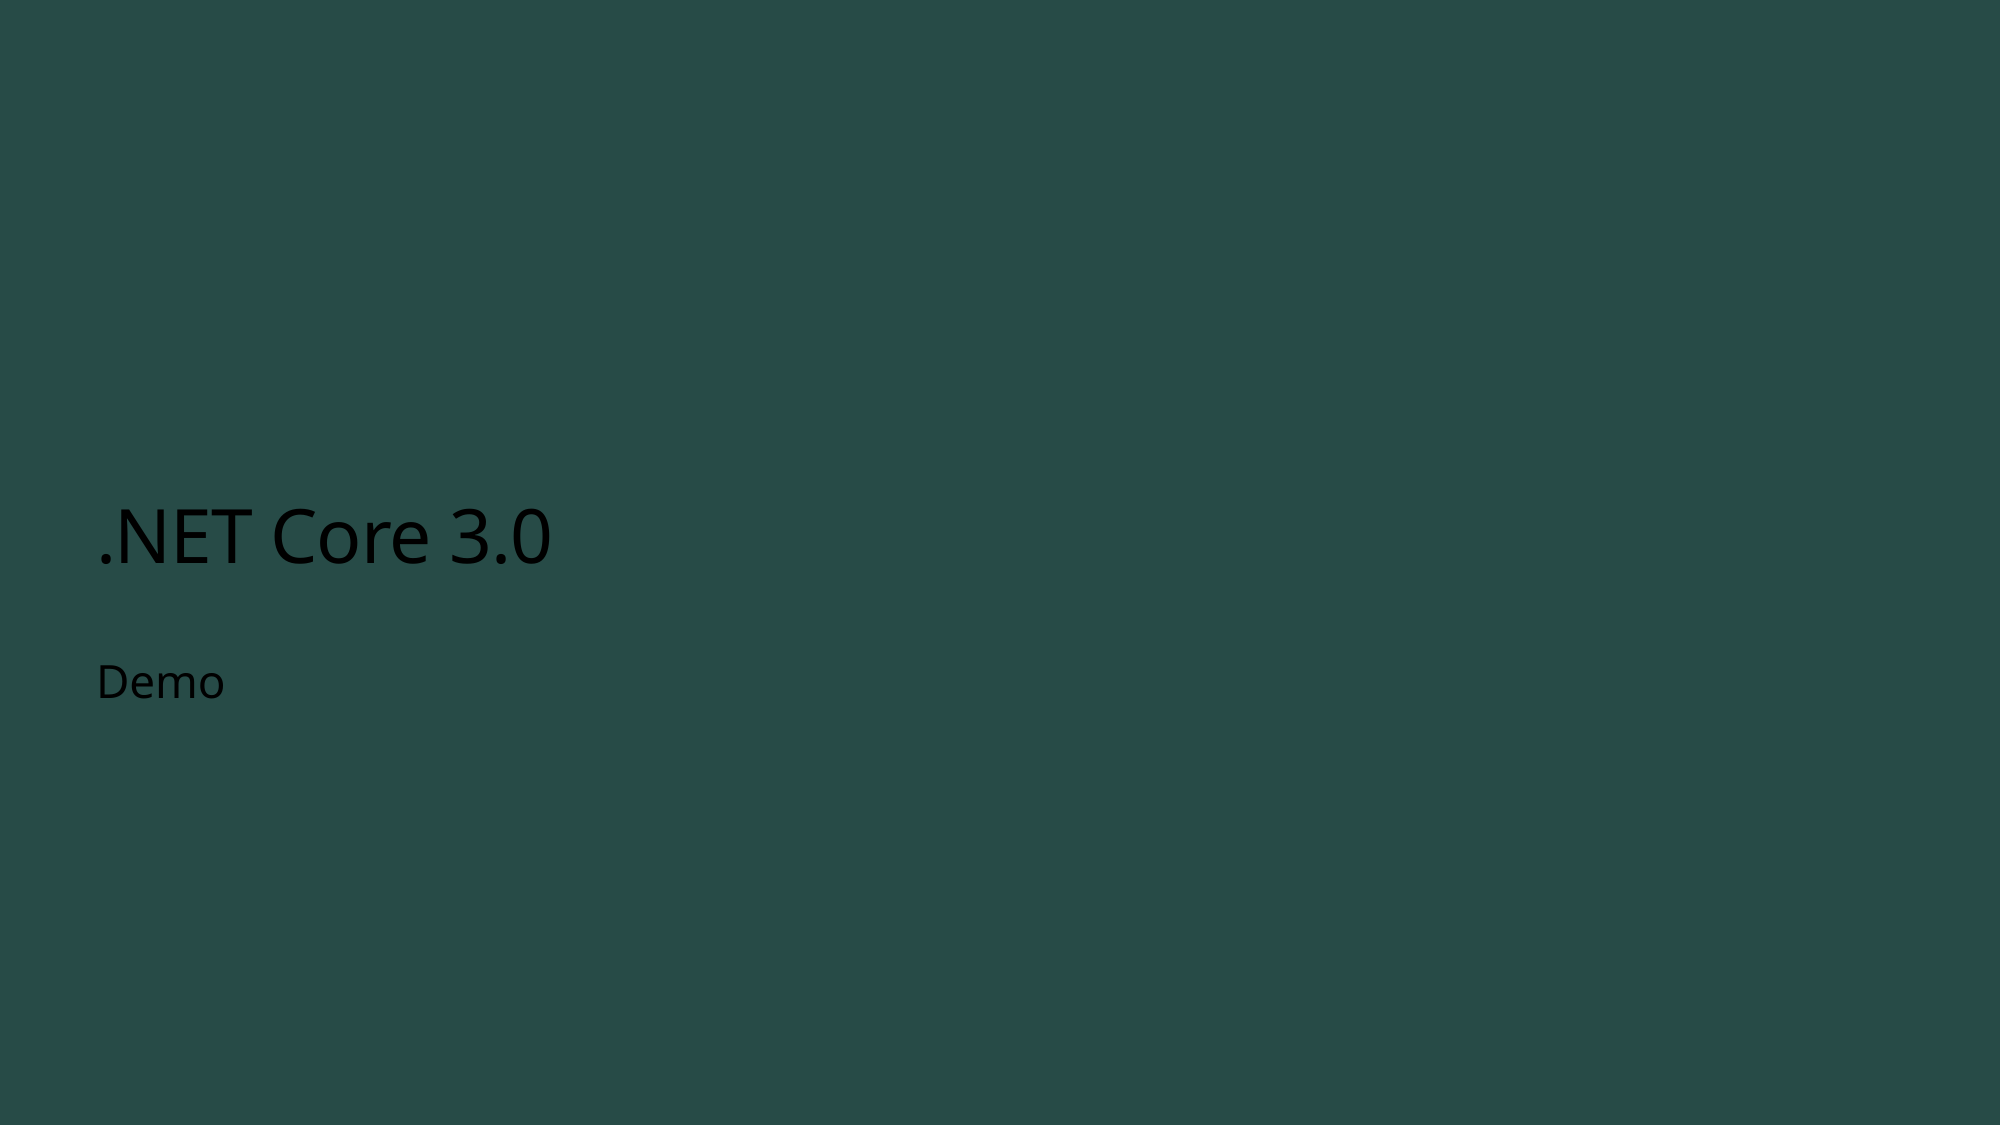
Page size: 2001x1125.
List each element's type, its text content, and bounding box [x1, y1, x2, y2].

title .NET Core 3.0 [96, 497, 1596, 580]
list Demo [96, 652, 1596, 708]
